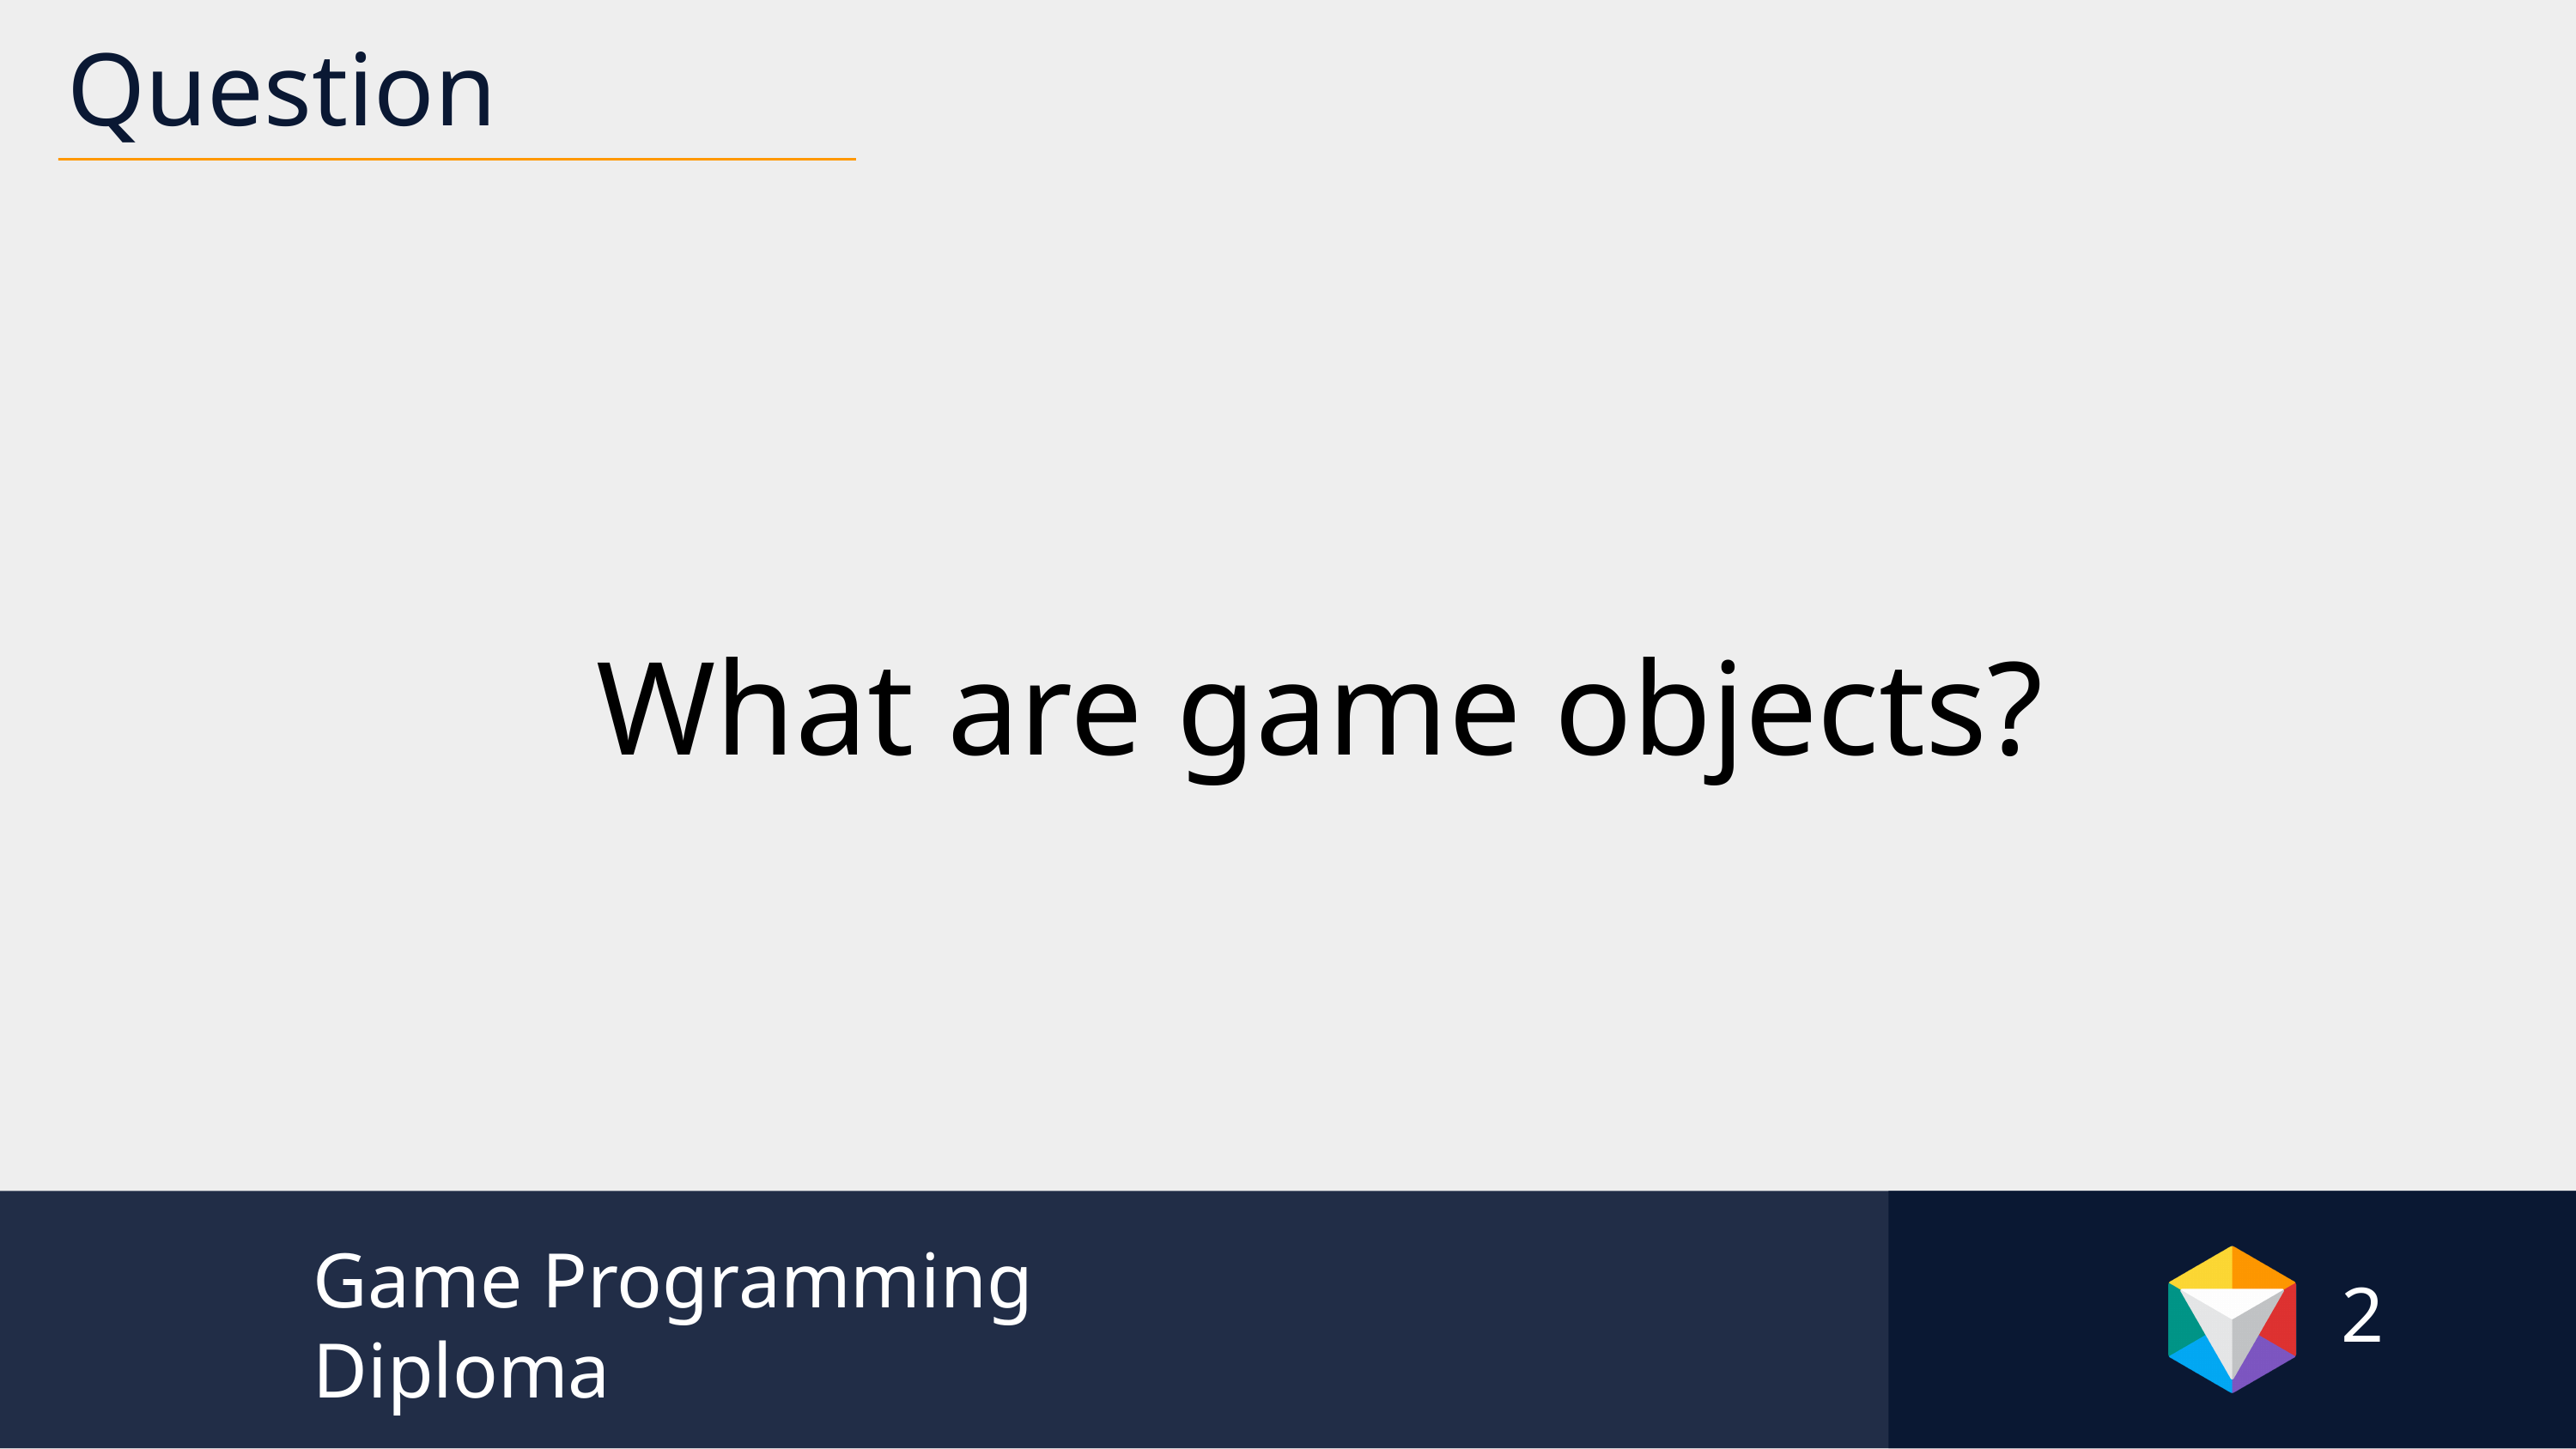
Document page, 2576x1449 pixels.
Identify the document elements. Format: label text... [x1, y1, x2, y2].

text_box 2 [2341, 1262, 2447, 1374]
text_box What are game objects? [125, 246, 2515, 1160]
text_box Question [67, 30, 1583, 142]
picture [2137, 1224, 2327, 1415]
